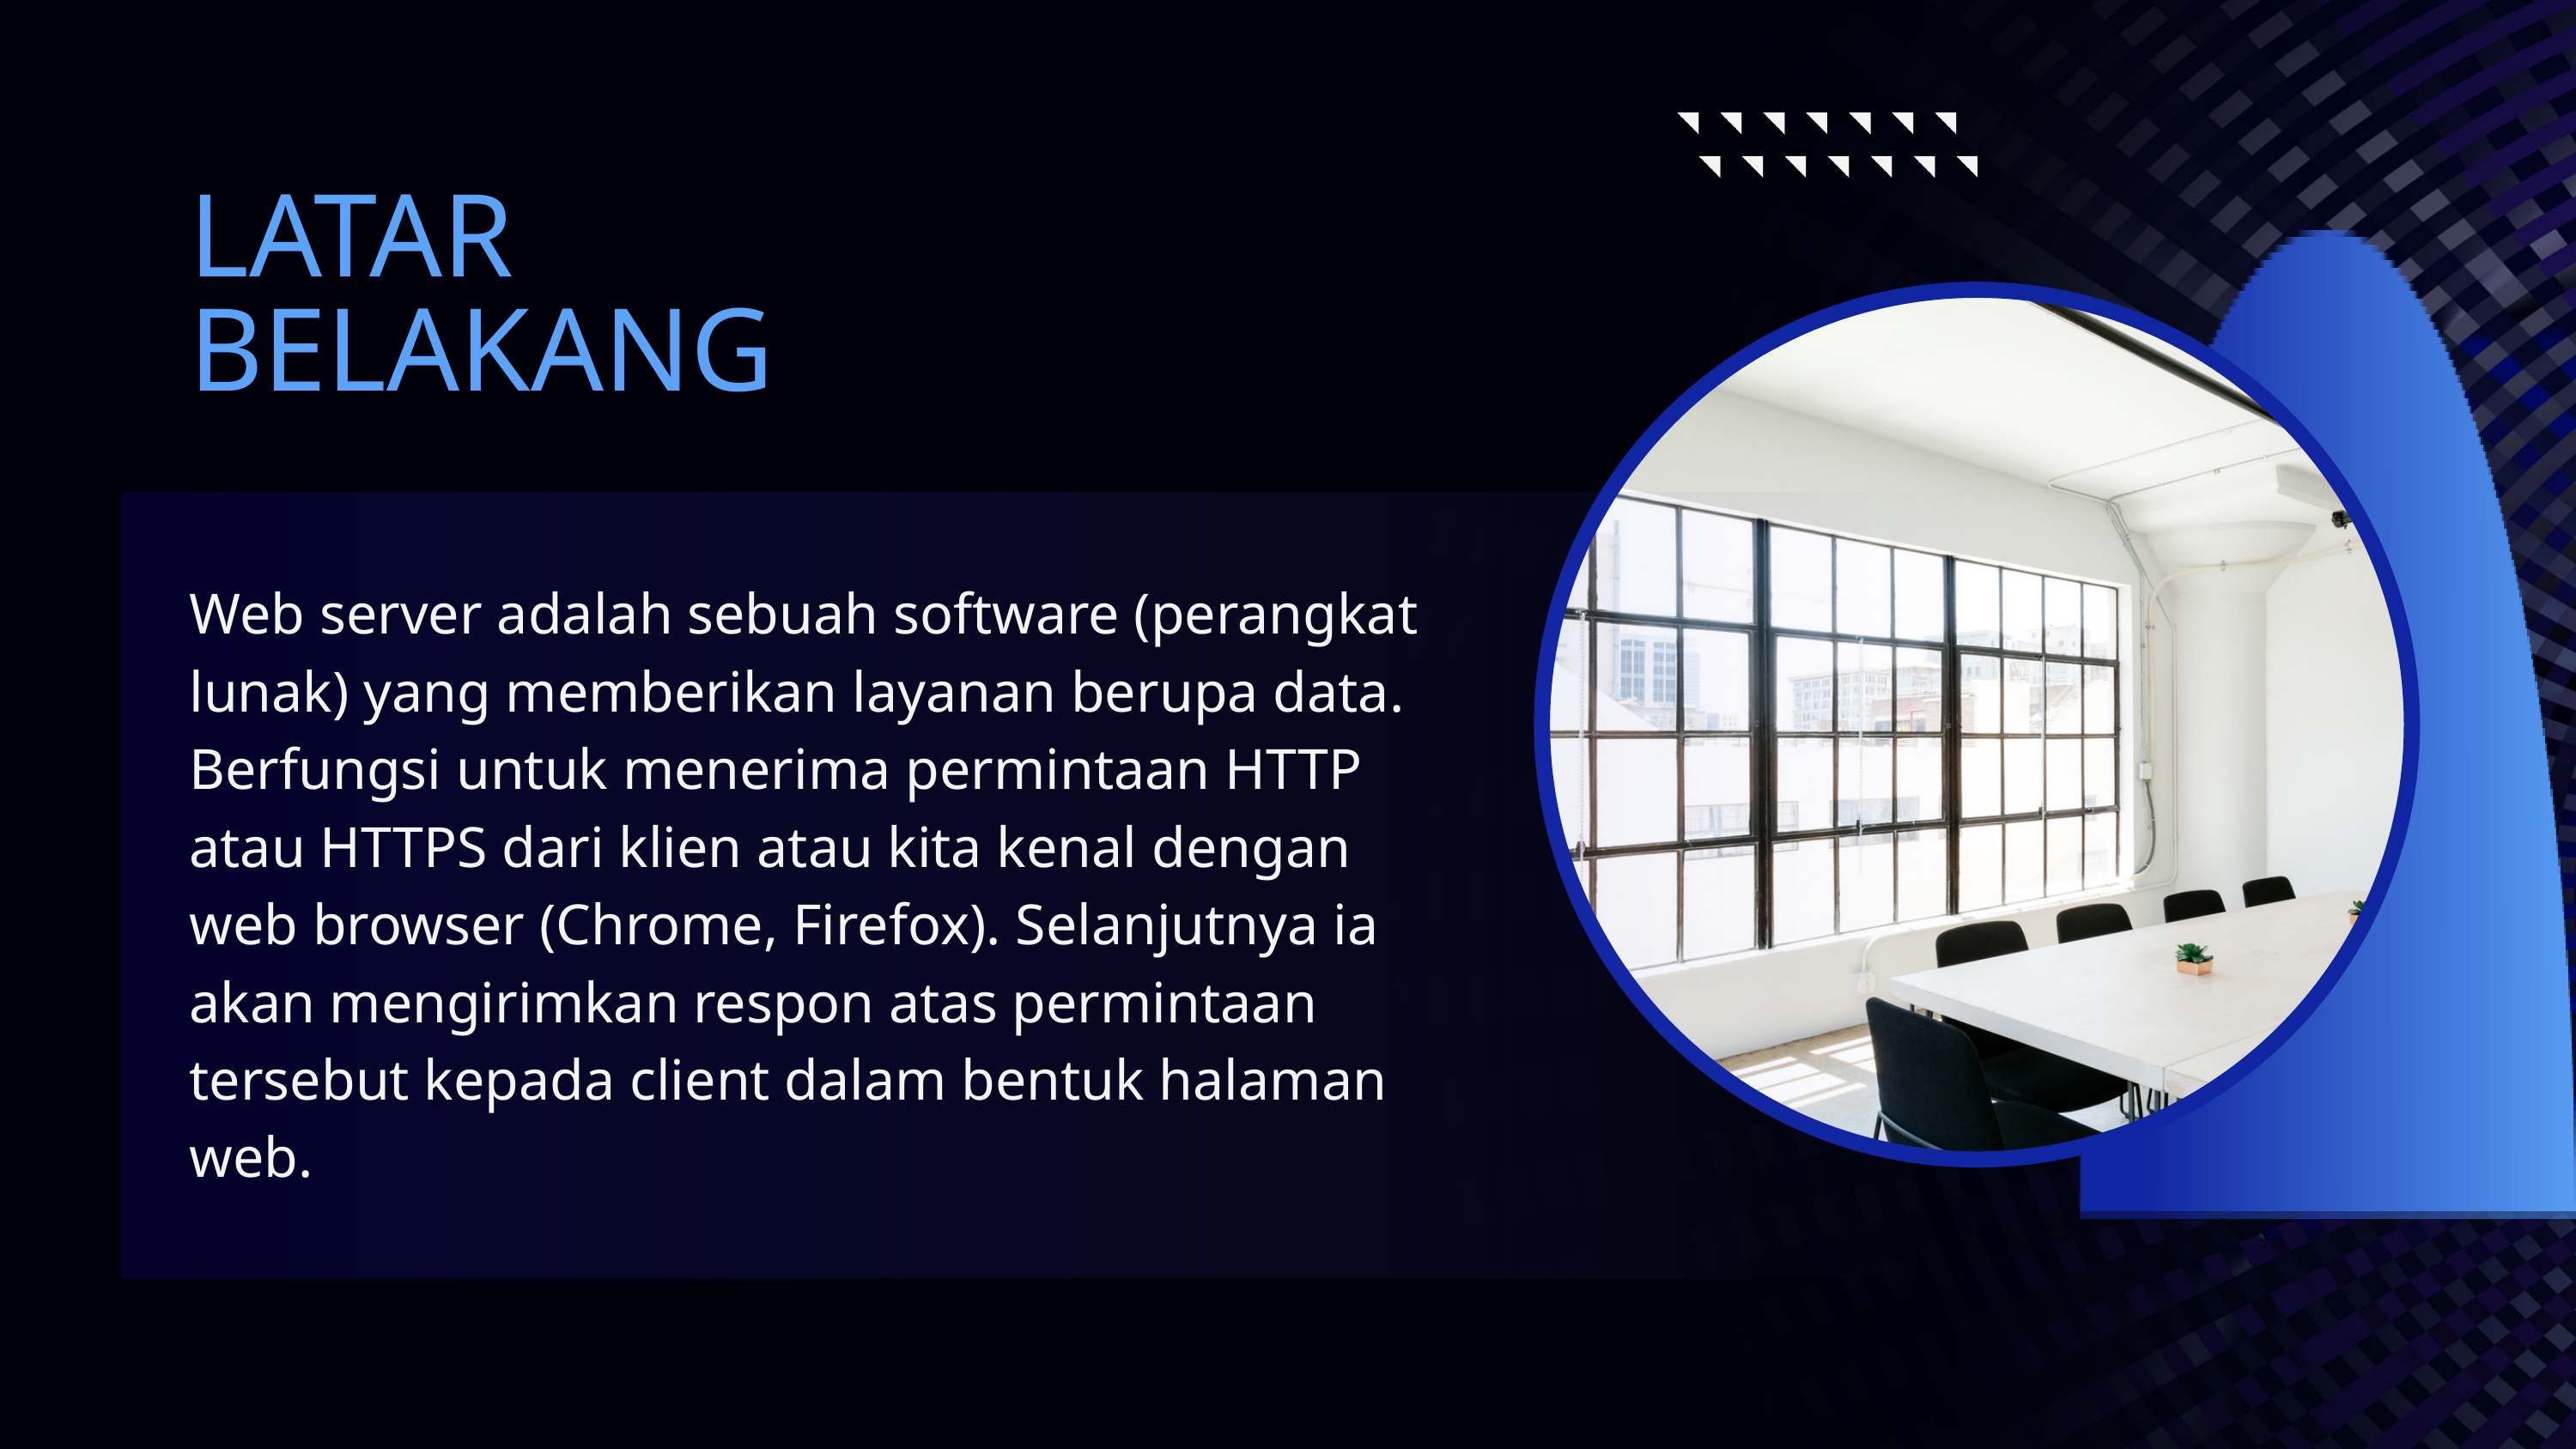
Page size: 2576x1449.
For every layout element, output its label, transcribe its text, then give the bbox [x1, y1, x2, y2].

text_box LATAR BELAKANG [189, 185, 1265, 415]
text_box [121, 492, 1978, 1278]
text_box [1523, 272, 2432, 1177]
text_box [0, 0, 2576, 1449]
text_box [1677, 112, 1978, 178]
text_box [2080, 230, 2576, 1219]
